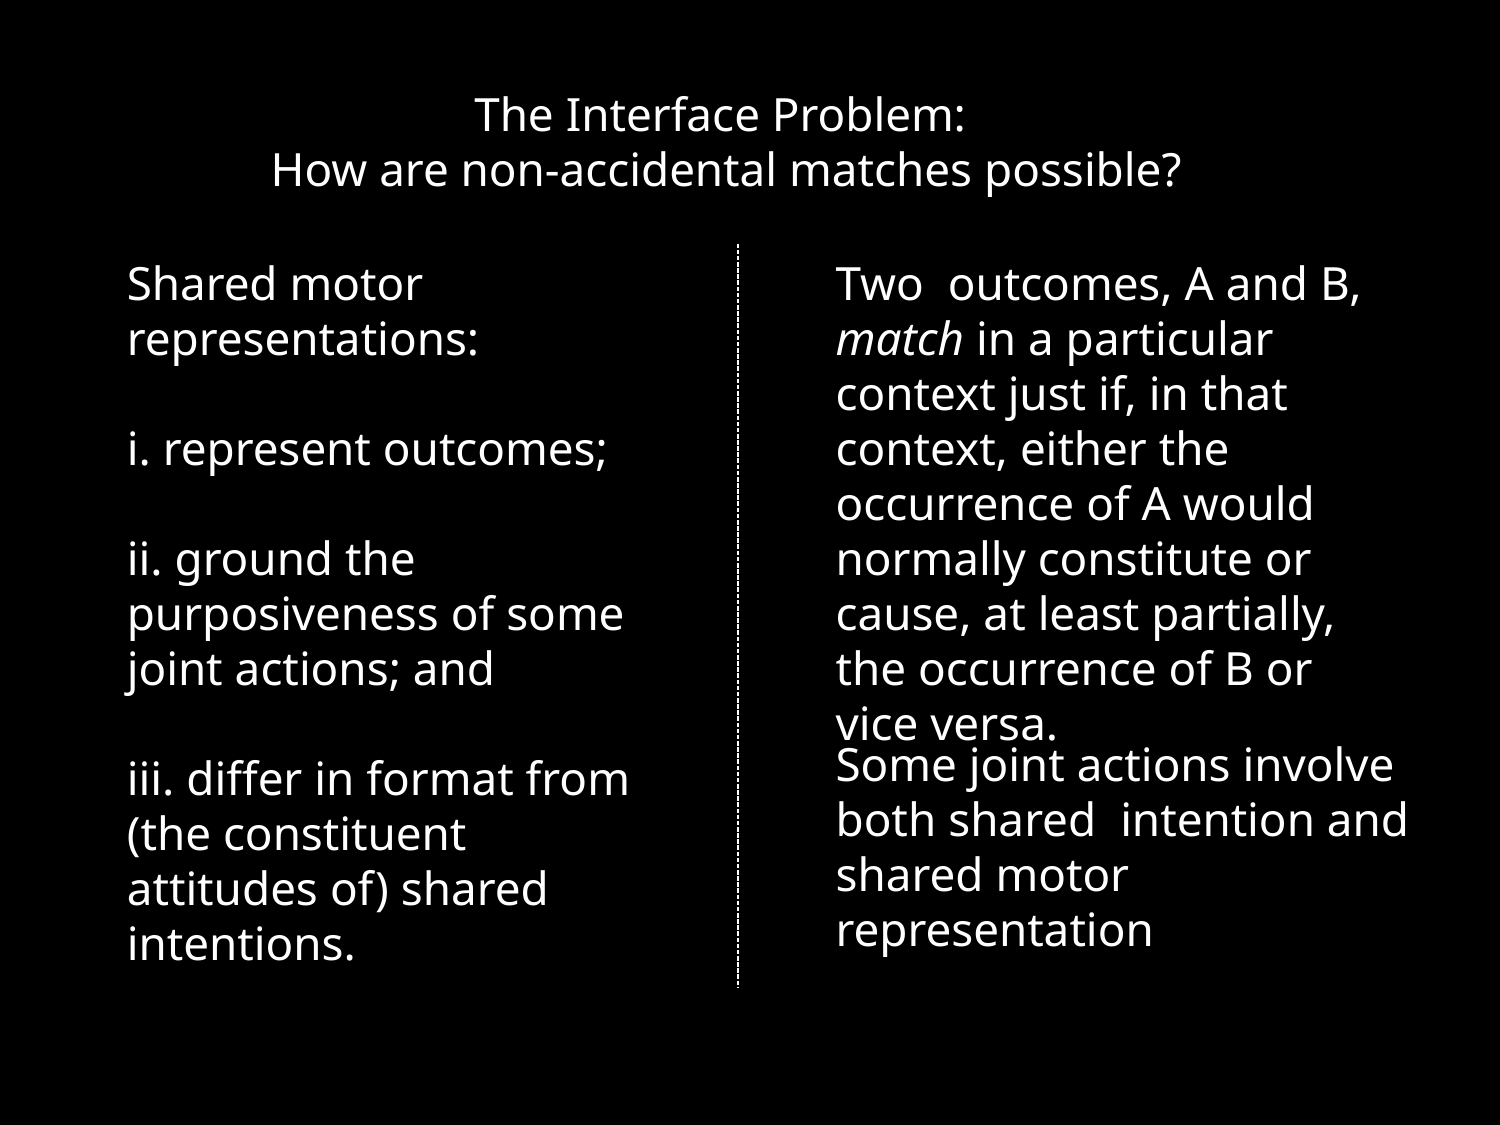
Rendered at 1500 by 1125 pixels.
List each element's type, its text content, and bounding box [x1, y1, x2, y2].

text_box Some joint actions involve both shared intention and shared motor representation [820, 727, 1436, 963]
text_box The Interface Problem: How are non-accidental matches possible? [135, 78, 1317, 259]
text_box Two outcomes, A and B, match in a particular context just if, in that context, either the occurrence of A would normally constitute or cause, at least partially, the occurrence of B or vice versa. [820, 247, 1421, 727]
text_box Shared motor representations: i. represent outcomes; ii. ground the purposiveness of some joint actions; and iii. differ in format from (the constituent attitudes of) shared intentions. [112, 247, 656, 977]
